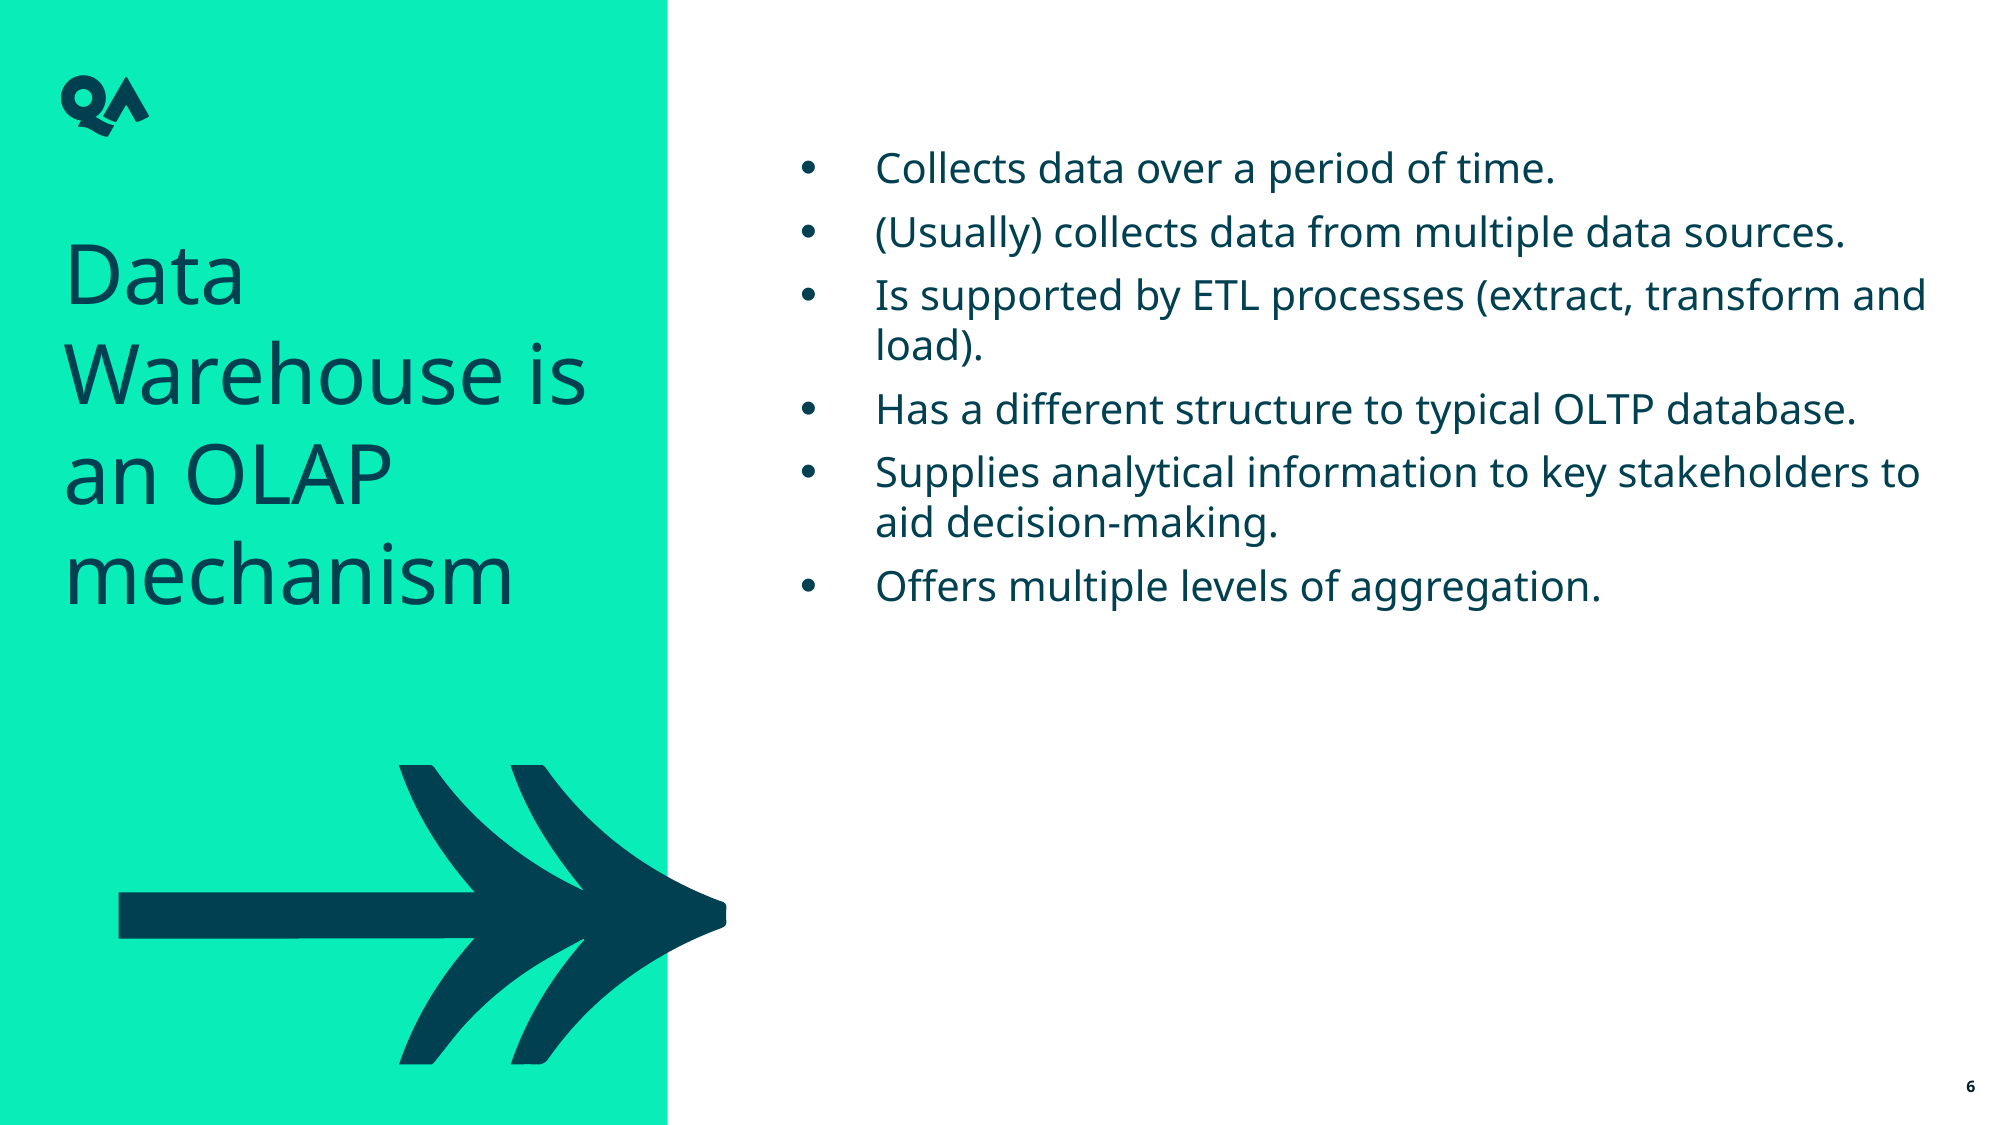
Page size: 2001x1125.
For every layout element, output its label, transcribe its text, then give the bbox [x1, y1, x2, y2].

list Collects data over a period of time. (Usually) collects data from multiple data sources. Is supported by ETL processes (extract, transform and load). Has a different structure to typical OLTP database. Supplies analytical information to key stakeholders to aid decision-making. Offers multiple levels of aggregation. [800, 141, 1954, 984]
slide_number 6 [1846, 1068, 1976, 1098]
picture [44, 61, 166, 148]
list Data Warehouse is an OLAP mechanism [63, 221, 628, 673]
